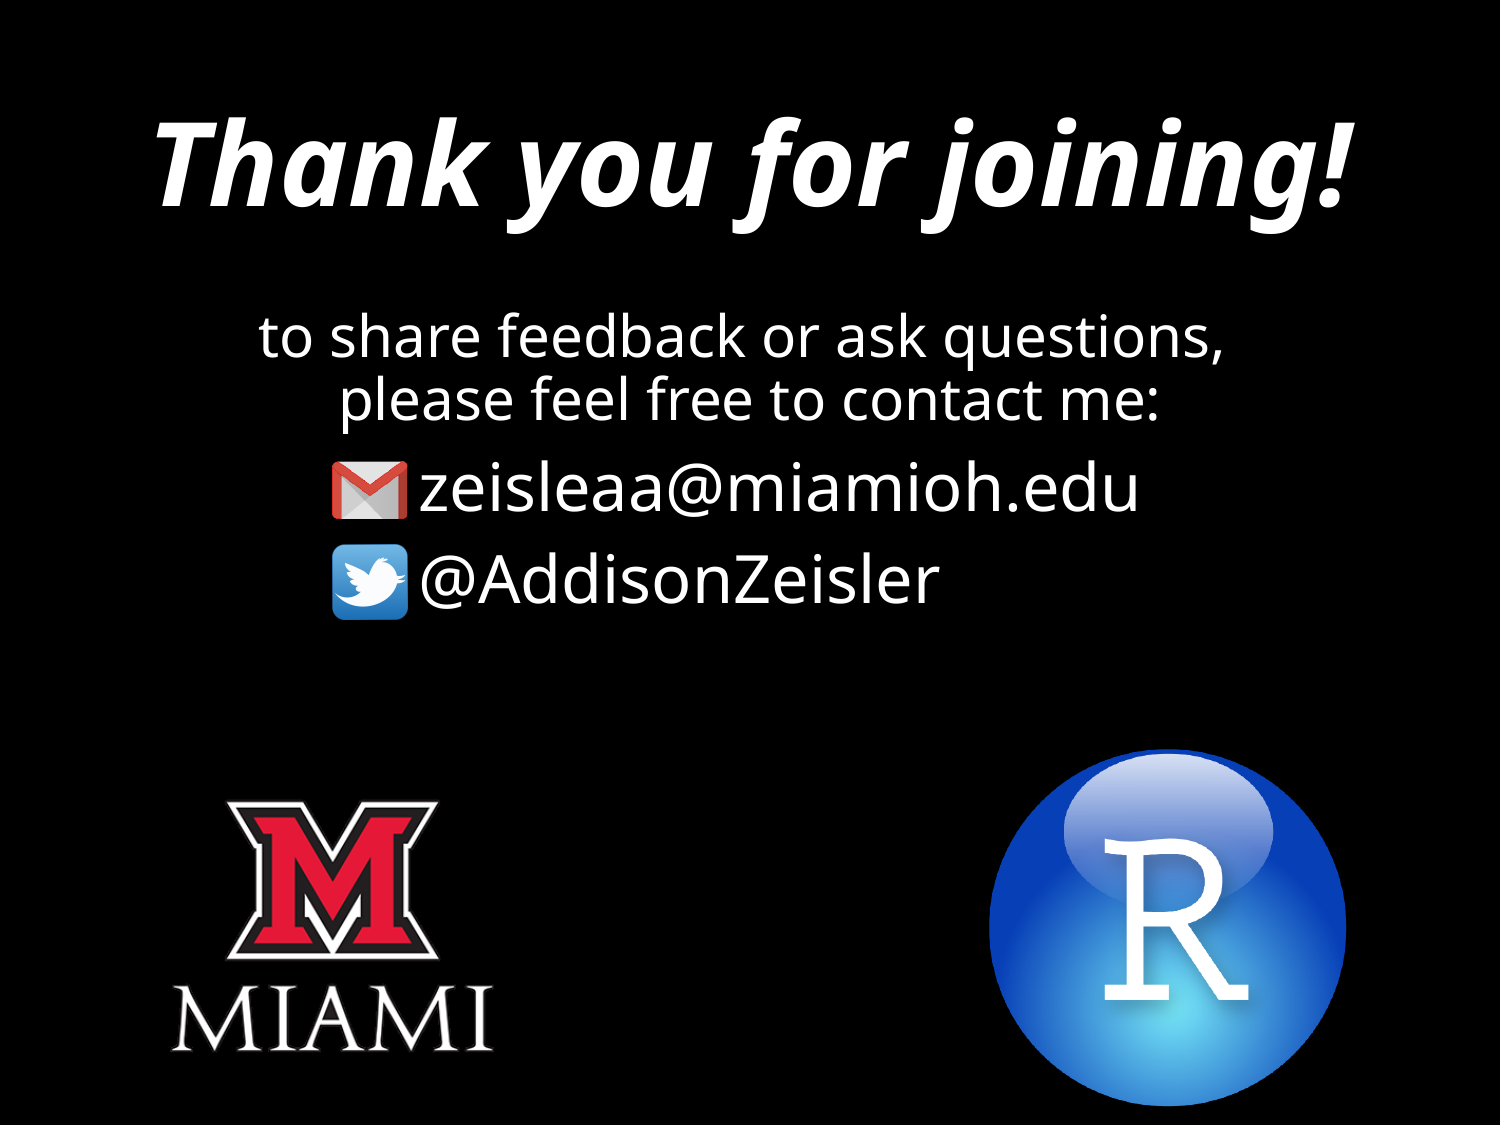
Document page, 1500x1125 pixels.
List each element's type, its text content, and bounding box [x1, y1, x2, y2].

title Thank you for joining! [0, 59, 1500, 278]
picture [332, 461, 408, 519]
list to share feedback or ask questions, please feel free to contact me: zeisleaa@miamioh.edu @AddisonZeisler [103, 299, 1397, 1125]
picture [332, 544, 408, 620]
picture [152, 789, 513, 1065]
picture [987, 747, 1348, 1108]
